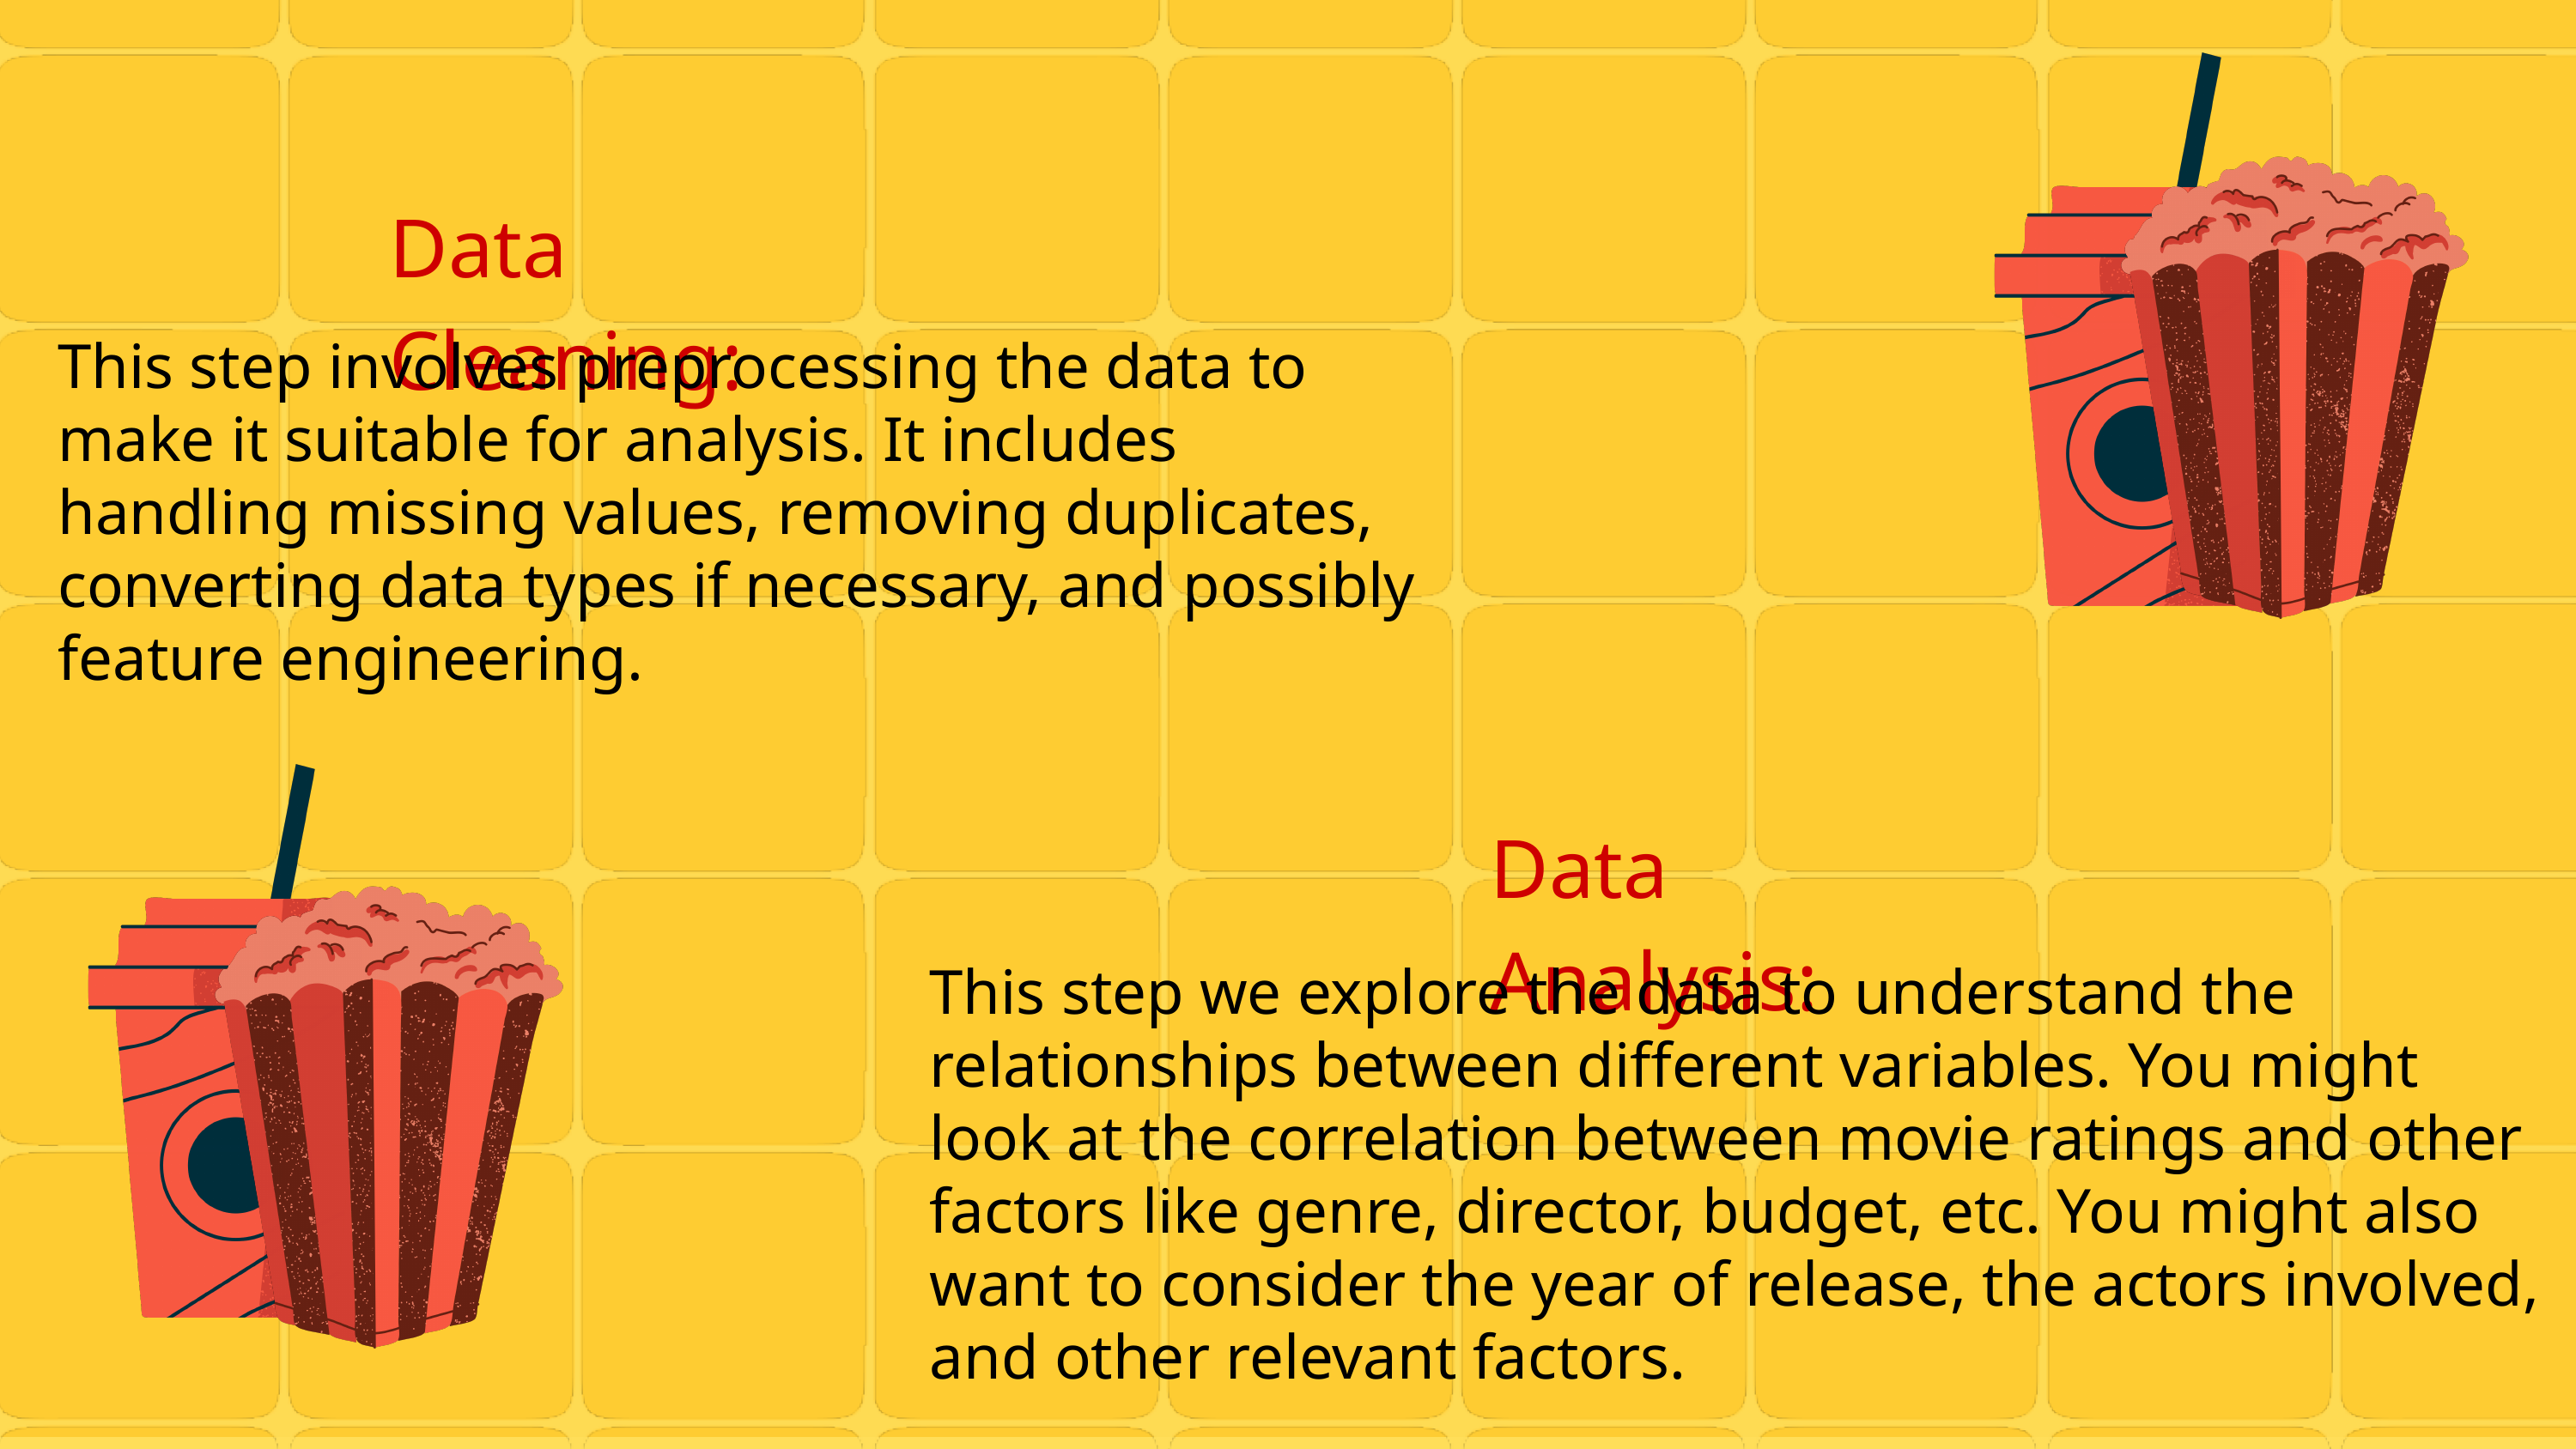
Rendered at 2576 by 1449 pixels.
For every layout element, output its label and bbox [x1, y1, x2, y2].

text_box [0, 1443, 2576, 1449]
text_box [0, 0, 2576, 1437]
